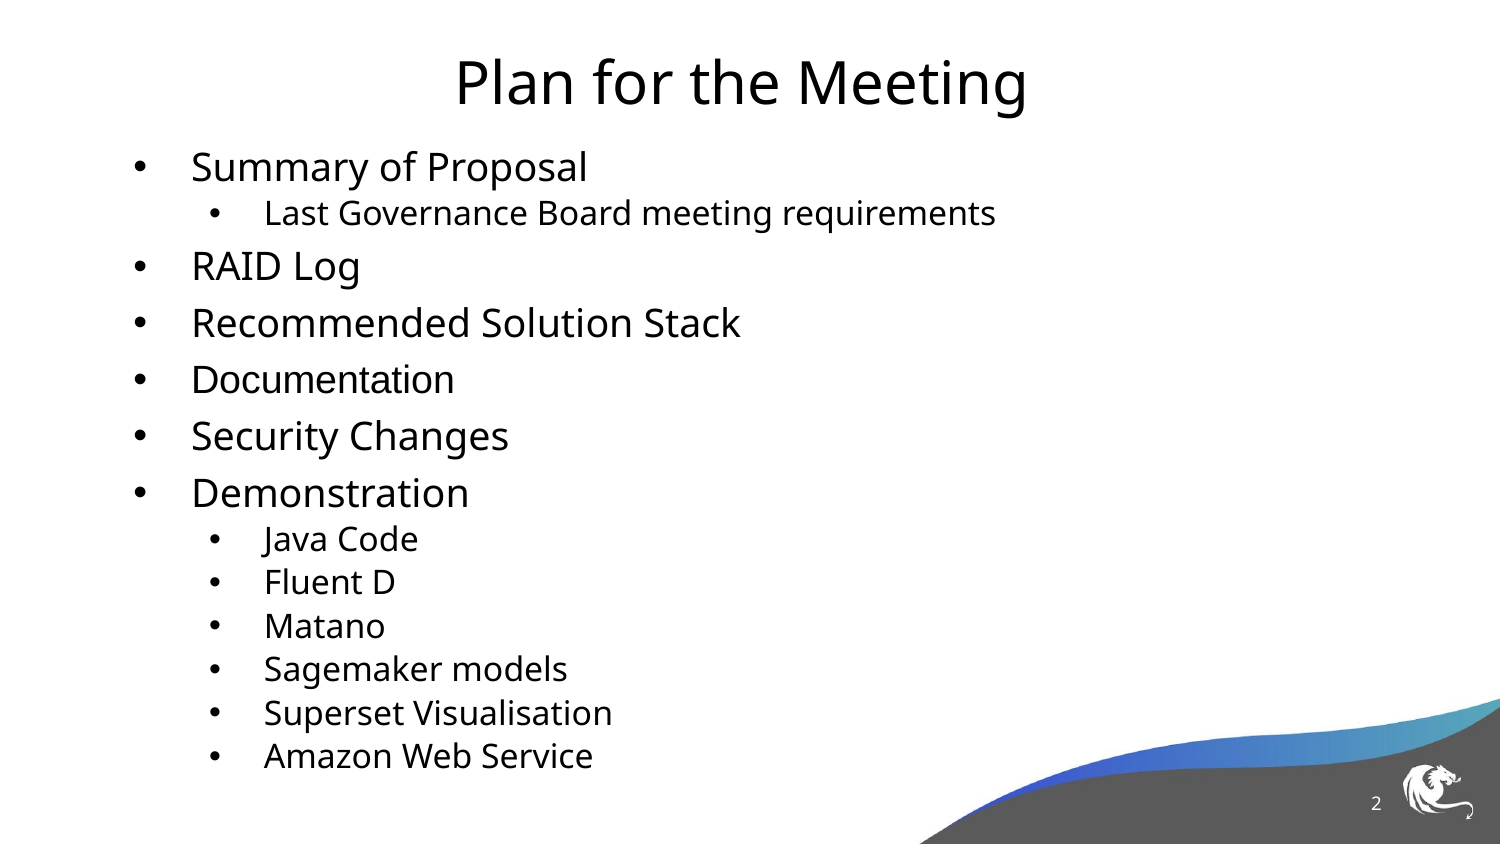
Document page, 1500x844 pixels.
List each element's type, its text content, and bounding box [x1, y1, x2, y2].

picture [0, 0, 1500, 844]
title Plan for the Meeting [103, 44, 1397, 125]
list Summary of Proposal Last Governance Board meeting requirements RAID Log Recommended Solution Stack Documentation Security Changes Demonstration Java Code Fluent D Matano Sagemaker models Superset Visualisation Amazon Web Service [103, 139, 1397, 785]
slide_number 2 [1059, 782, 1397, 827]
